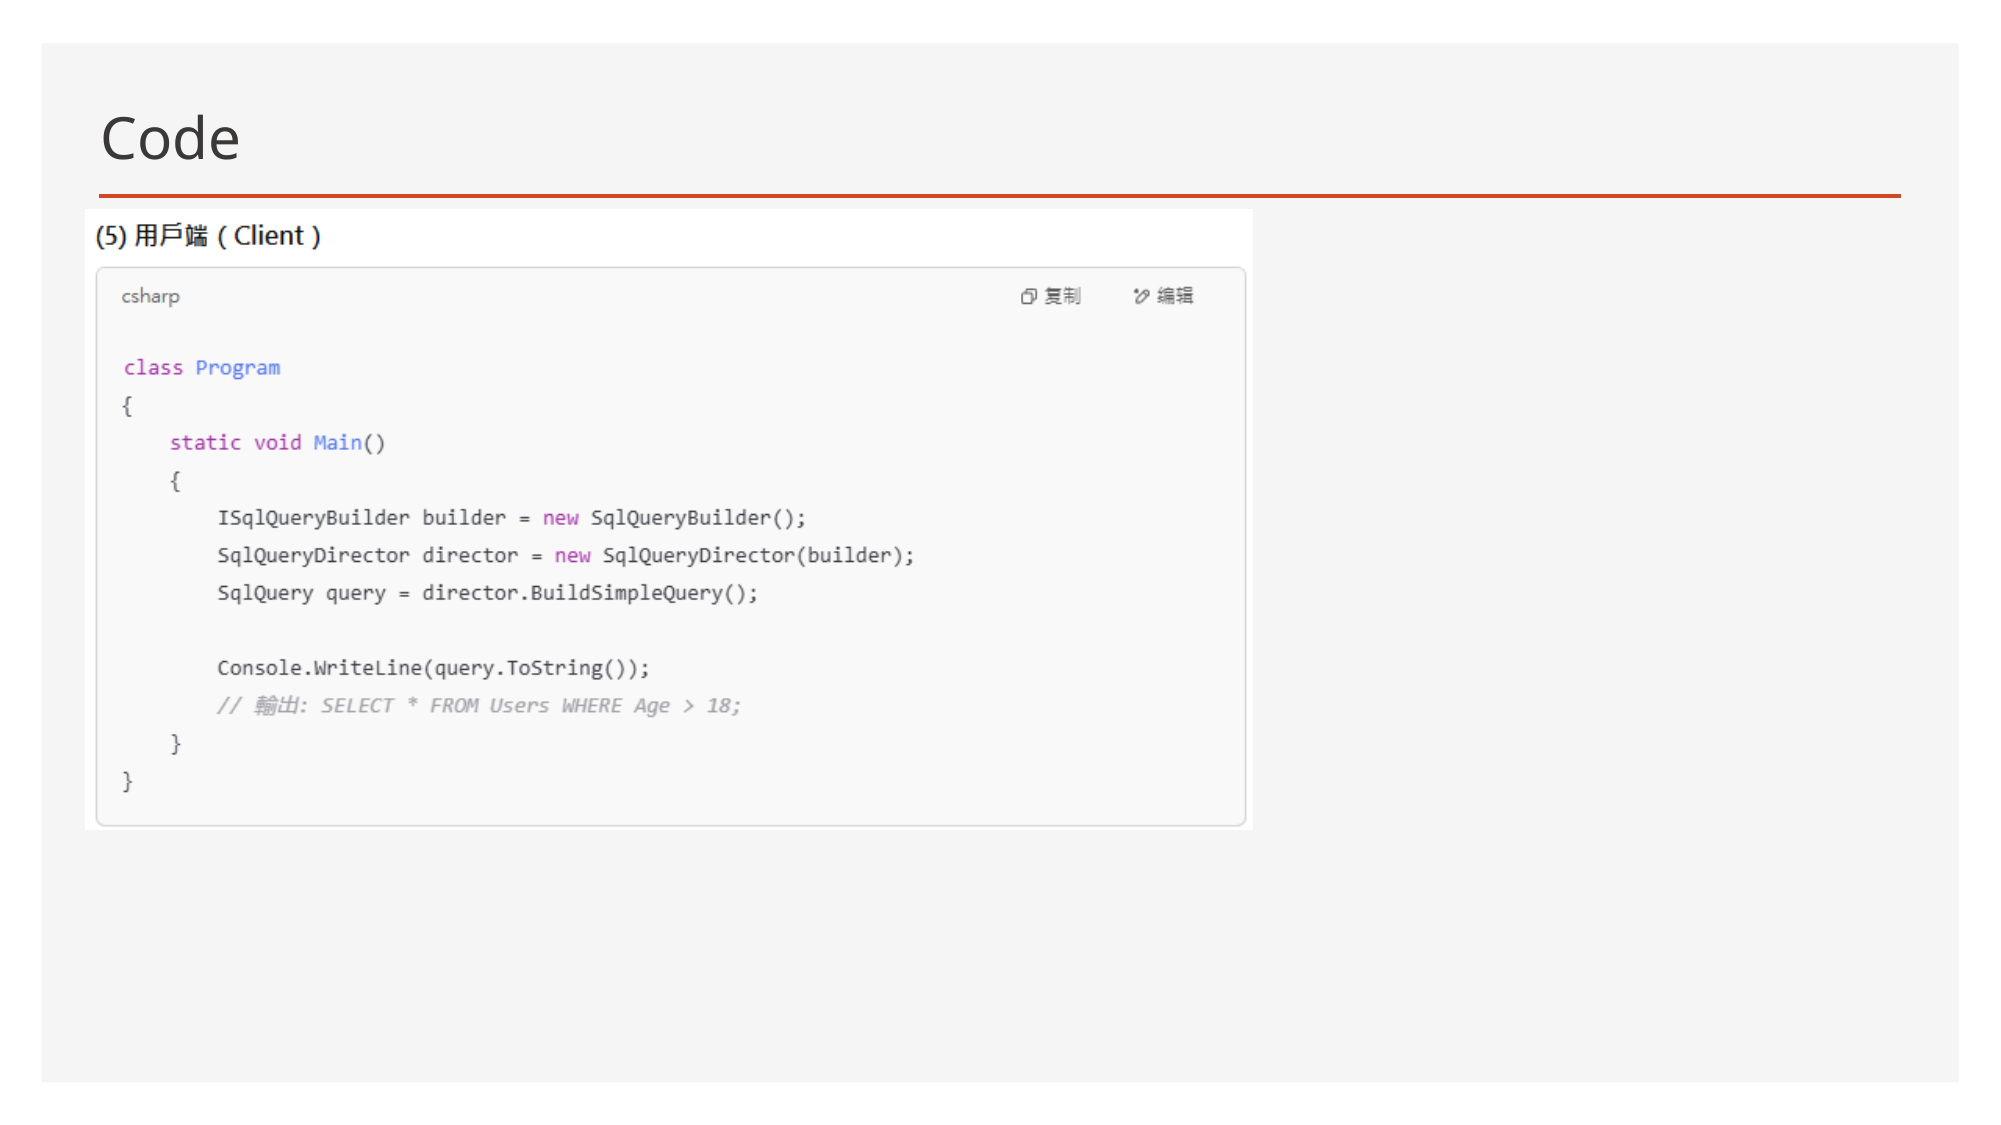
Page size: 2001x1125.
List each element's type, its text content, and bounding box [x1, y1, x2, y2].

title Code [85, 73, 1214, 179]
picture [85, 209, 1253, 830]
